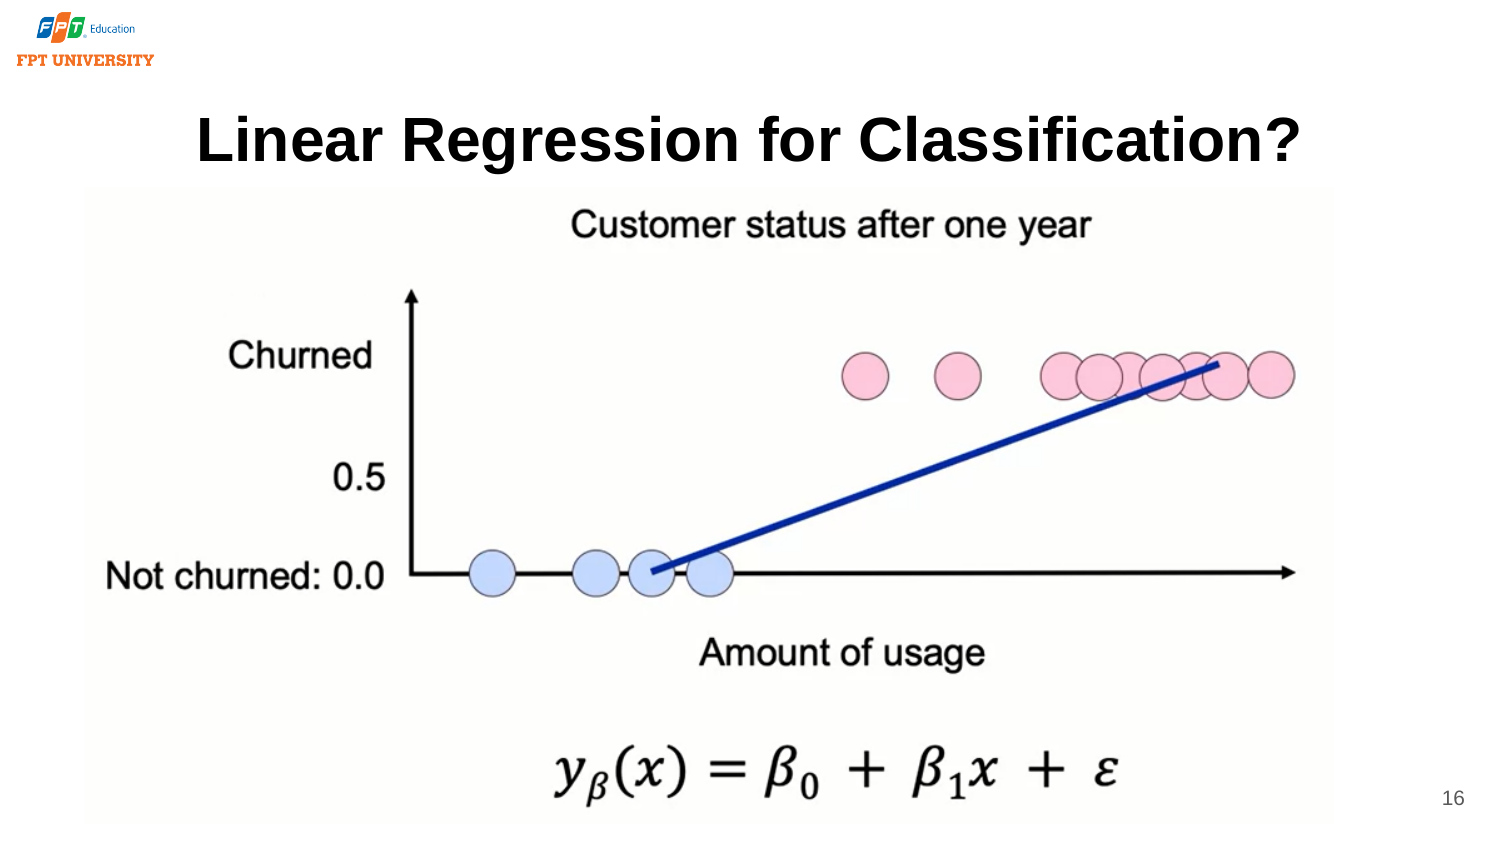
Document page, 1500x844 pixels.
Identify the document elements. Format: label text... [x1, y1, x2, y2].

title Linear Regression for Classification? [51, 72, 1449, 167]
picture [11, 1, 160, 77]
slide_number 16 [1389, 764, 1480, 830]
picture [84, 187, 1335, 824]
